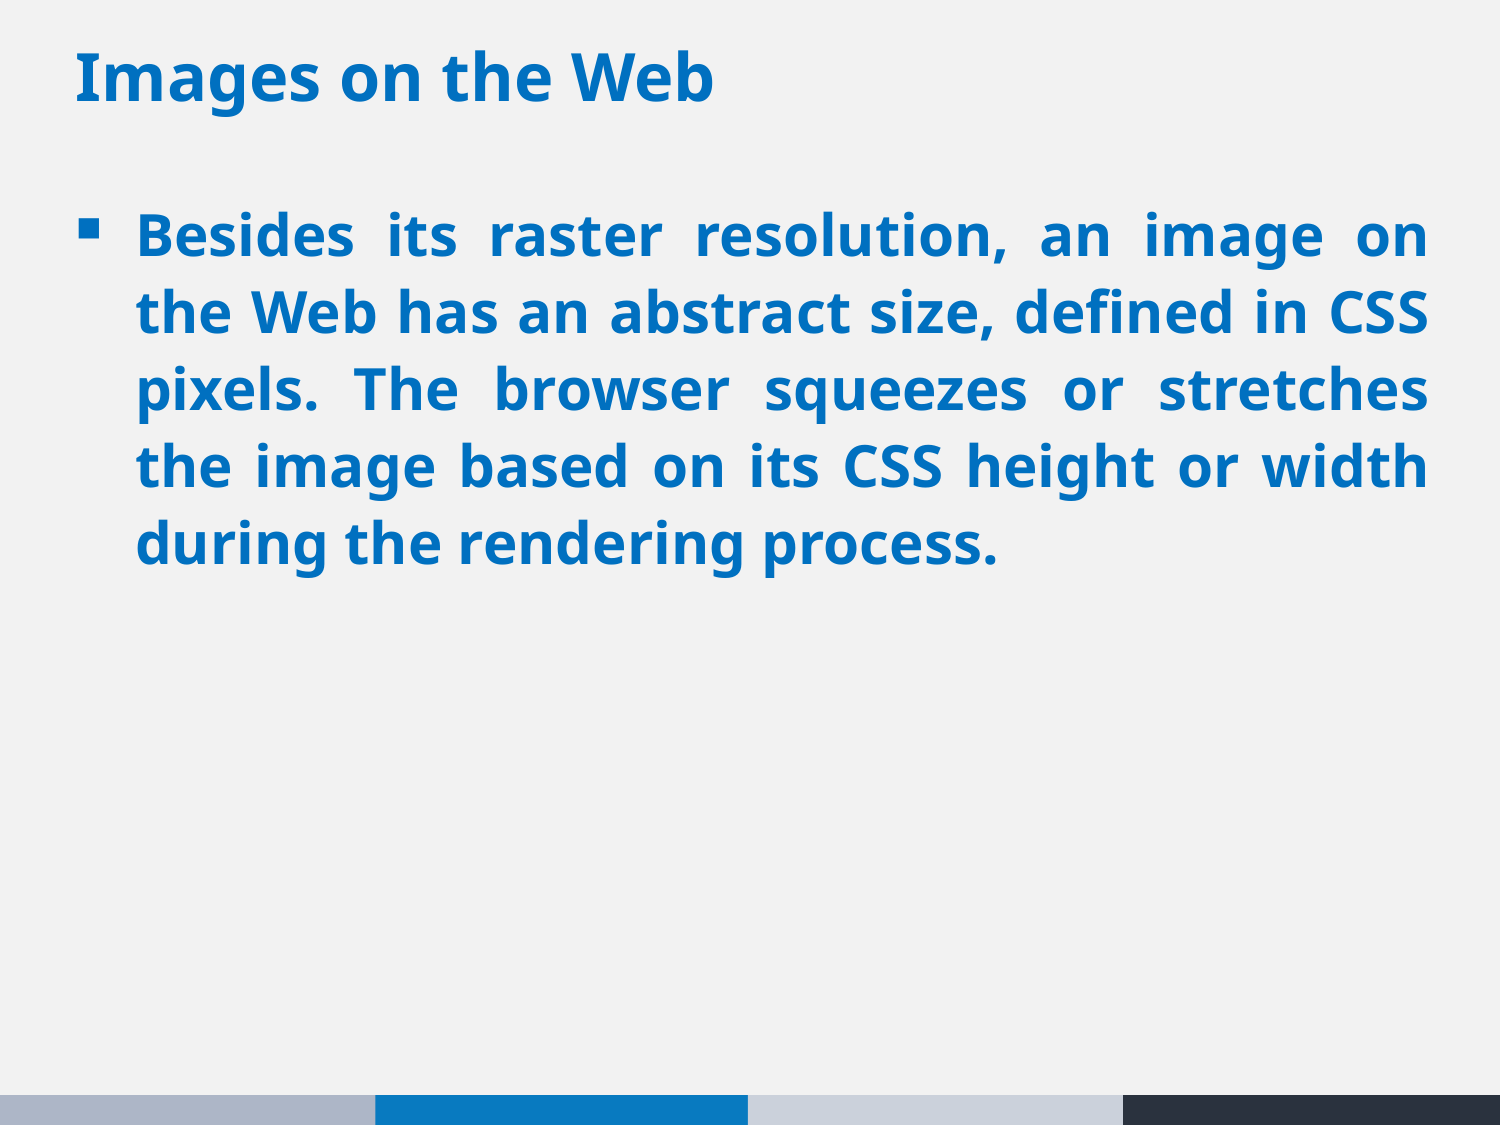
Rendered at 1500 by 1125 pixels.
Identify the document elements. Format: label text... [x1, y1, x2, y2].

title Images on the Web [60, 27, 1445, 133]
list Besides its raster resolution, an image on the Web has an abstract size, defined in CSS pixels. The browser squeezes or stretches the image based on its CSS height or width during the rendering process. [60, 183, 1445, 1056]
